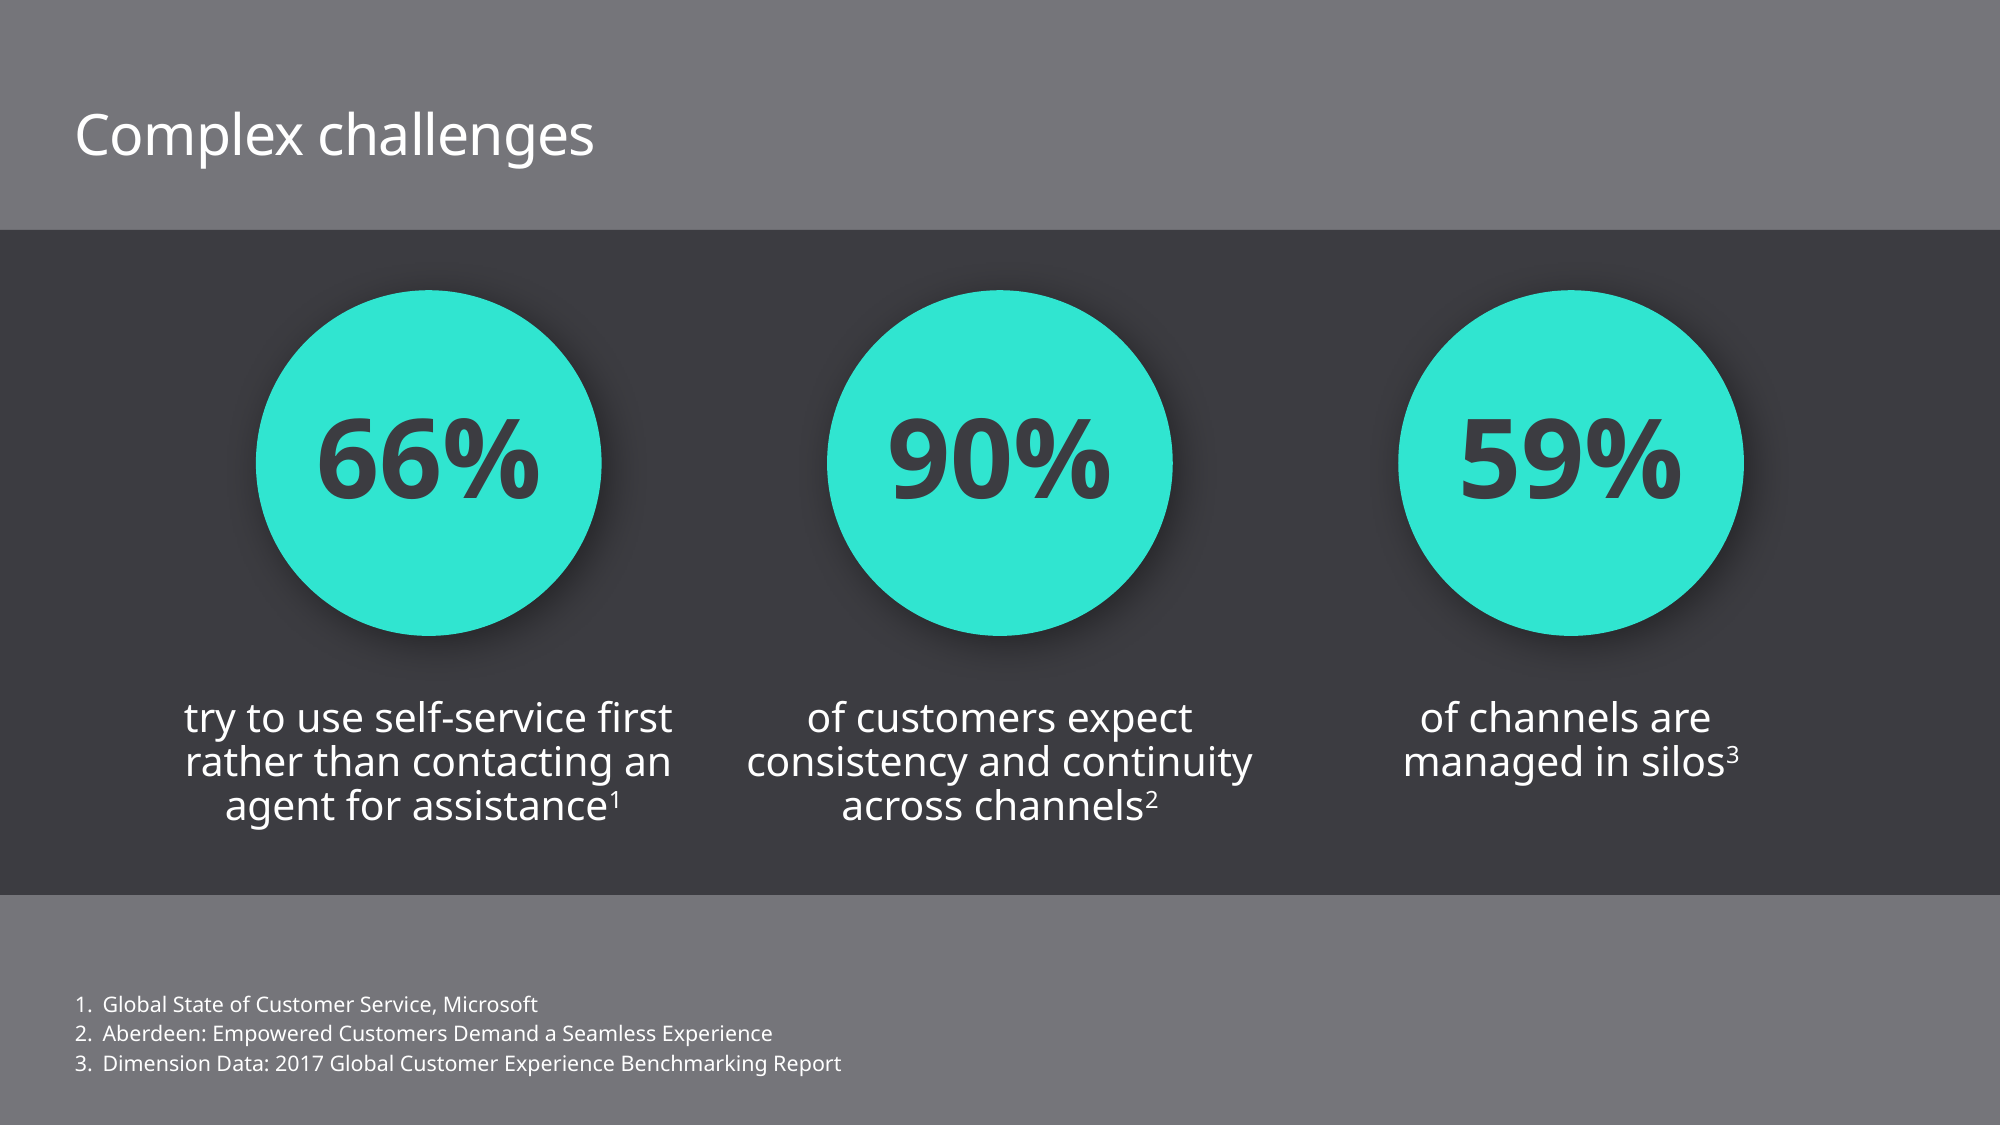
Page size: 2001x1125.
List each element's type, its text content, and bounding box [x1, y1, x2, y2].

text_box [0, 229, 2000, 896]
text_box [1309, 289, 1833, 794]
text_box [738, 289, 1262, 839]
text_box Global State of Customer Service, Microsoft Aberdeen: Empowered Customers Demand a Seamless Experience Dimension Data: 2017 Global Customer Experience Benchmarking Report [74, 994, 968, 1106]
title Complex challenges [74, 101, 1930, 168]
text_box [167, 289, 691, 839]
